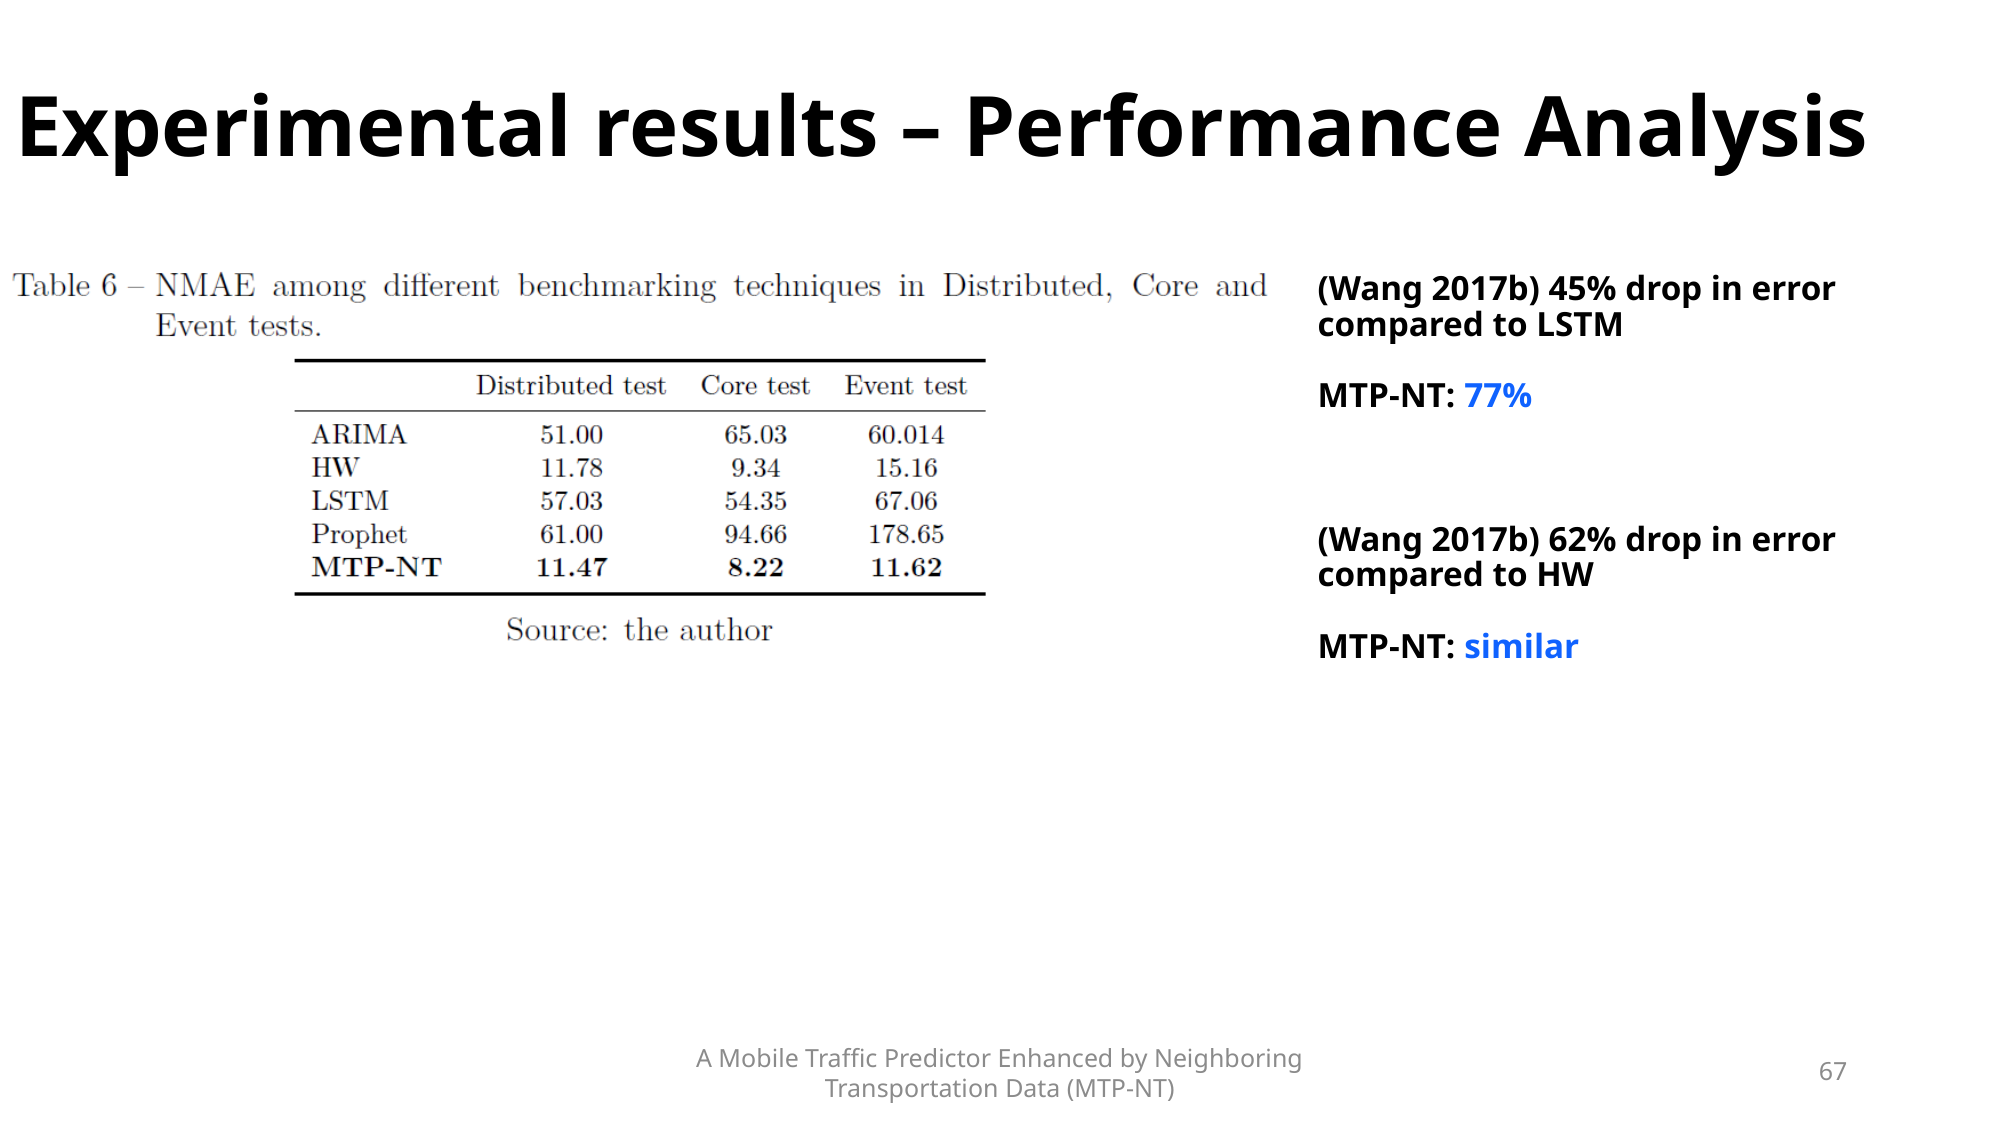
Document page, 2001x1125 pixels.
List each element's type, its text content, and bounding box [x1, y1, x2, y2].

text_box (Wang 2017b) 45% drop in error compared to LSTM MTP-NT: 77% (Wang 2017b) 62% drop in error compared to HW MTP-NT: similar [1302, 264, 1978, 778]
footer A Mobile Traffic Predictor Enhanced by Neighboring Transportation Data (MTP-NT) [662, 1042, 1338, 1103]
picture [0, 264, 1277, 661]
slide_number 67 [1412, 1042, 1863, 1103]
text_box Experimental results – Performance Analysis [0, 17, 1978, 230]
